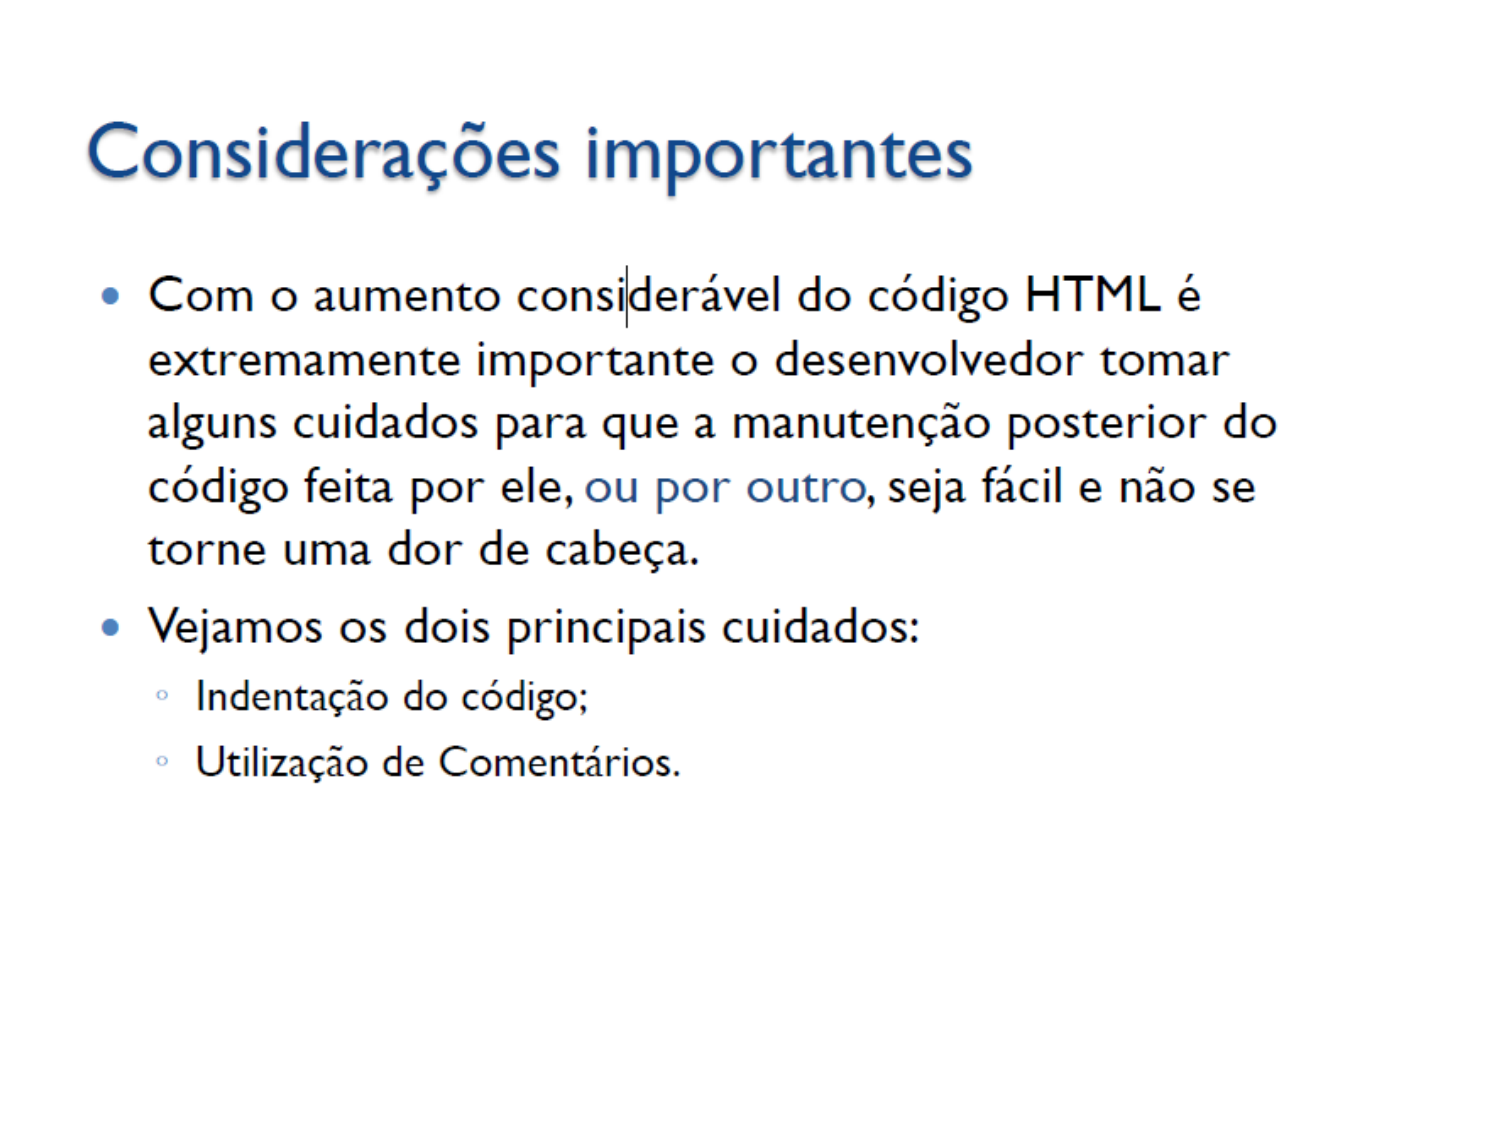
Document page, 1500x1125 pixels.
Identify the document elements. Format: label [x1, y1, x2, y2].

picture [52, 77, 1352, 906]
